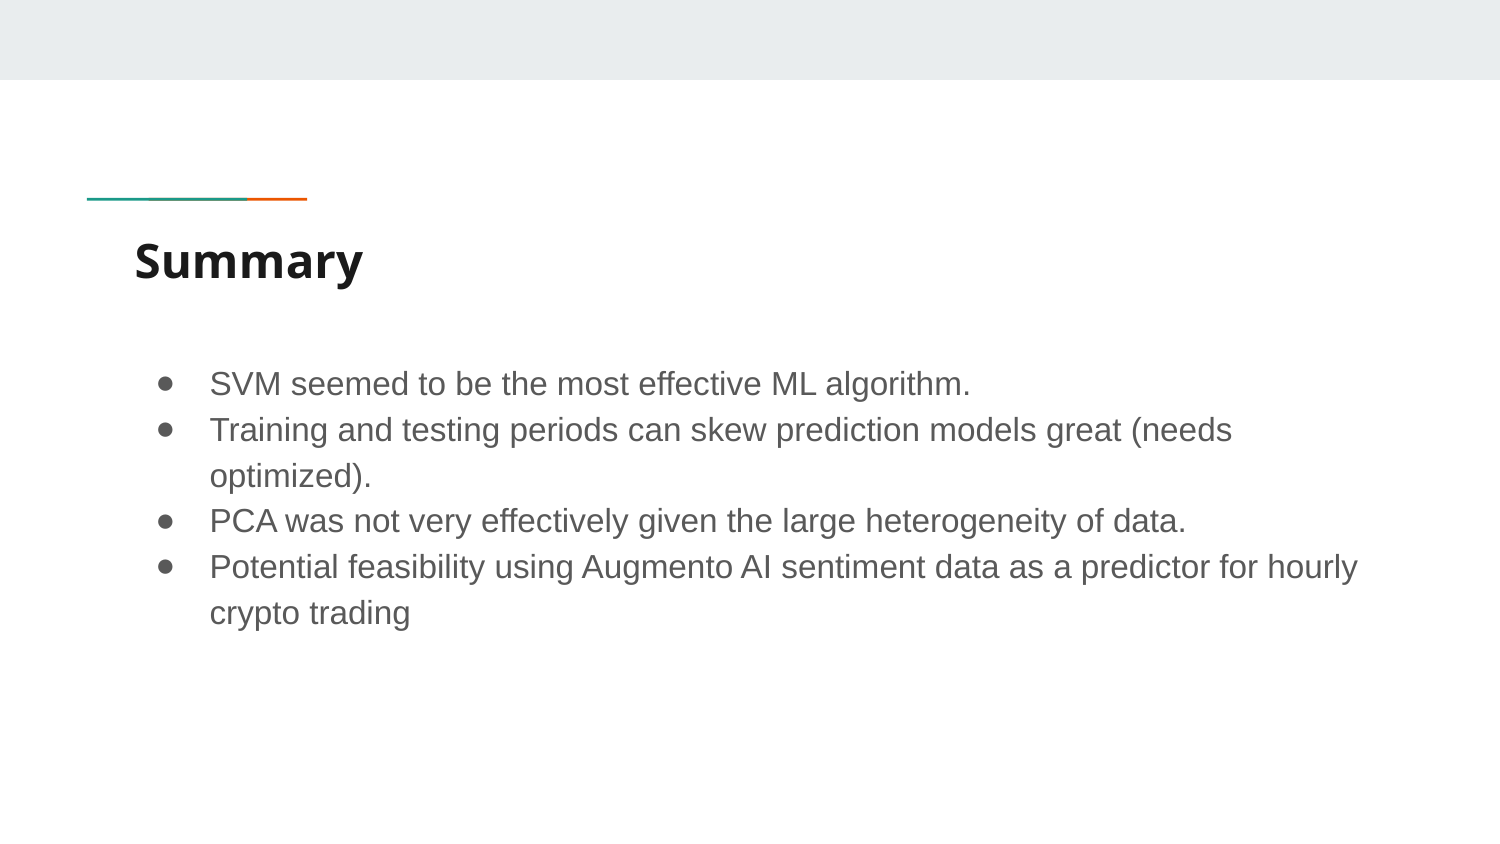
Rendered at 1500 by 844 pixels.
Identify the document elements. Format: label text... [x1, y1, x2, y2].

title Summary [119, 216, 1381, 305]
list SVM seemed to be the most effective ML algorithm. Training and testing periods can skew prediction models great (needs optimized). PCA was not very effectively given the large heterogeneity of data. Potential feasibility using Augmento AI sentiment data as a predictor for hourly crypto trading [119, 341, 1381, 712]
